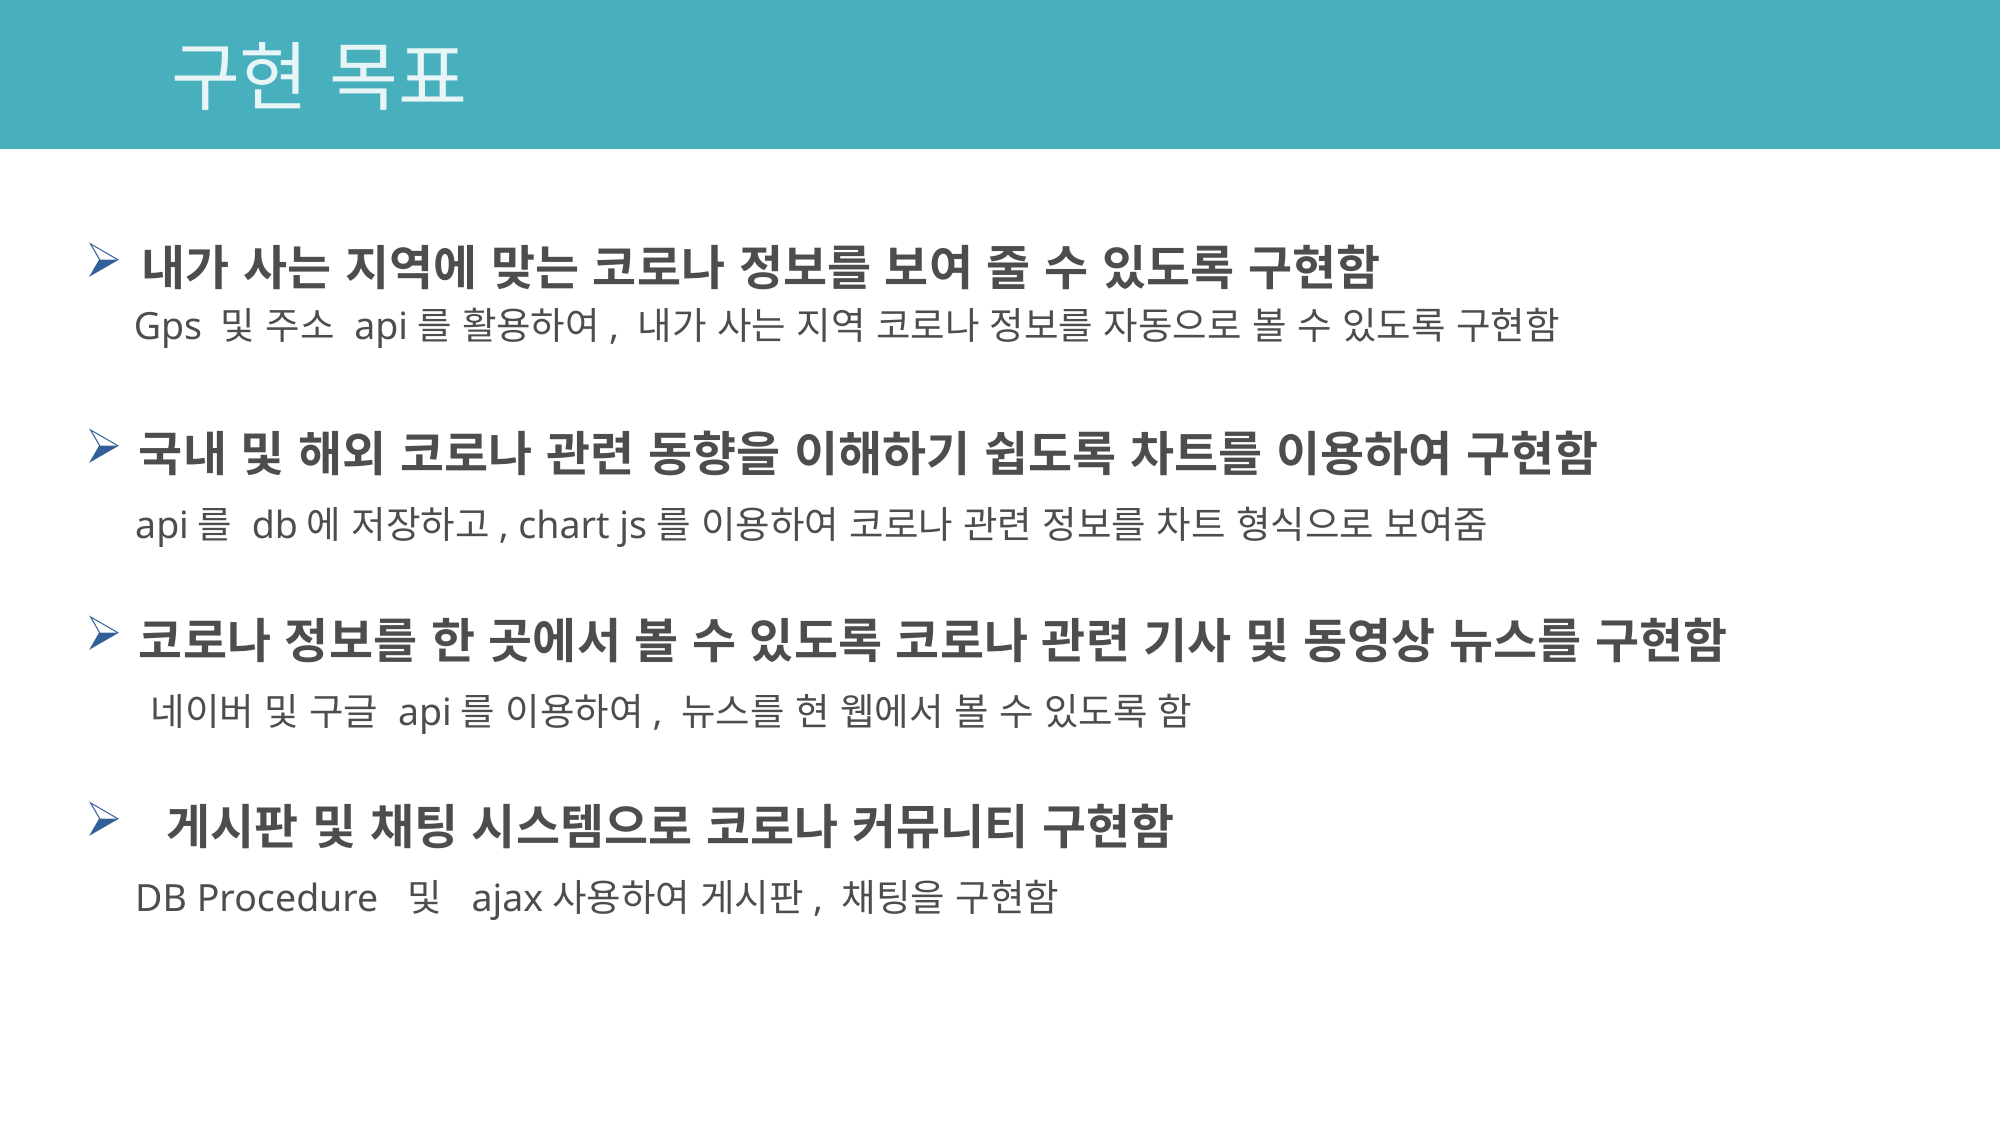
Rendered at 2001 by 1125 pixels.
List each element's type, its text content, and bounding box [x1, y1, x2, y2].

title 구현 목표 [0, 0, 682, 169]
list 내가 사는 지역에 맞는 코로나 정보를 보여 줄 수 있도록 구현함 Gps 및 주소 api를 활용하여, 내가 사는 지역 코로나 정보를 자동으로 볼 수 있도록 구현함 국내 및 해외 코로나 관련 동향을 이해하기 쉽도록 차트를 이용하여 구현함 api를 db에 저장하고, chart js를 이용하여 코로나 관련 정보를 차트 형식으로 보여줌 코로나 정보를 한 곳에서 볼 수 있도록 코로나 관련 기사 및 동영상 뉴스를 구현함 네이버 및 구글 api를 이용하여, 뉴스를 현 웹에서 볼 수 있도록 함 게시판 및 채팅 시스템으로 코로나 커뮤니티 구현함 DB Procedure 및 ajax사용하여 게시판, 채팅을 구현함 [70, 229, 1938, 1063]
text_box [682, 0, 2000, 151]
